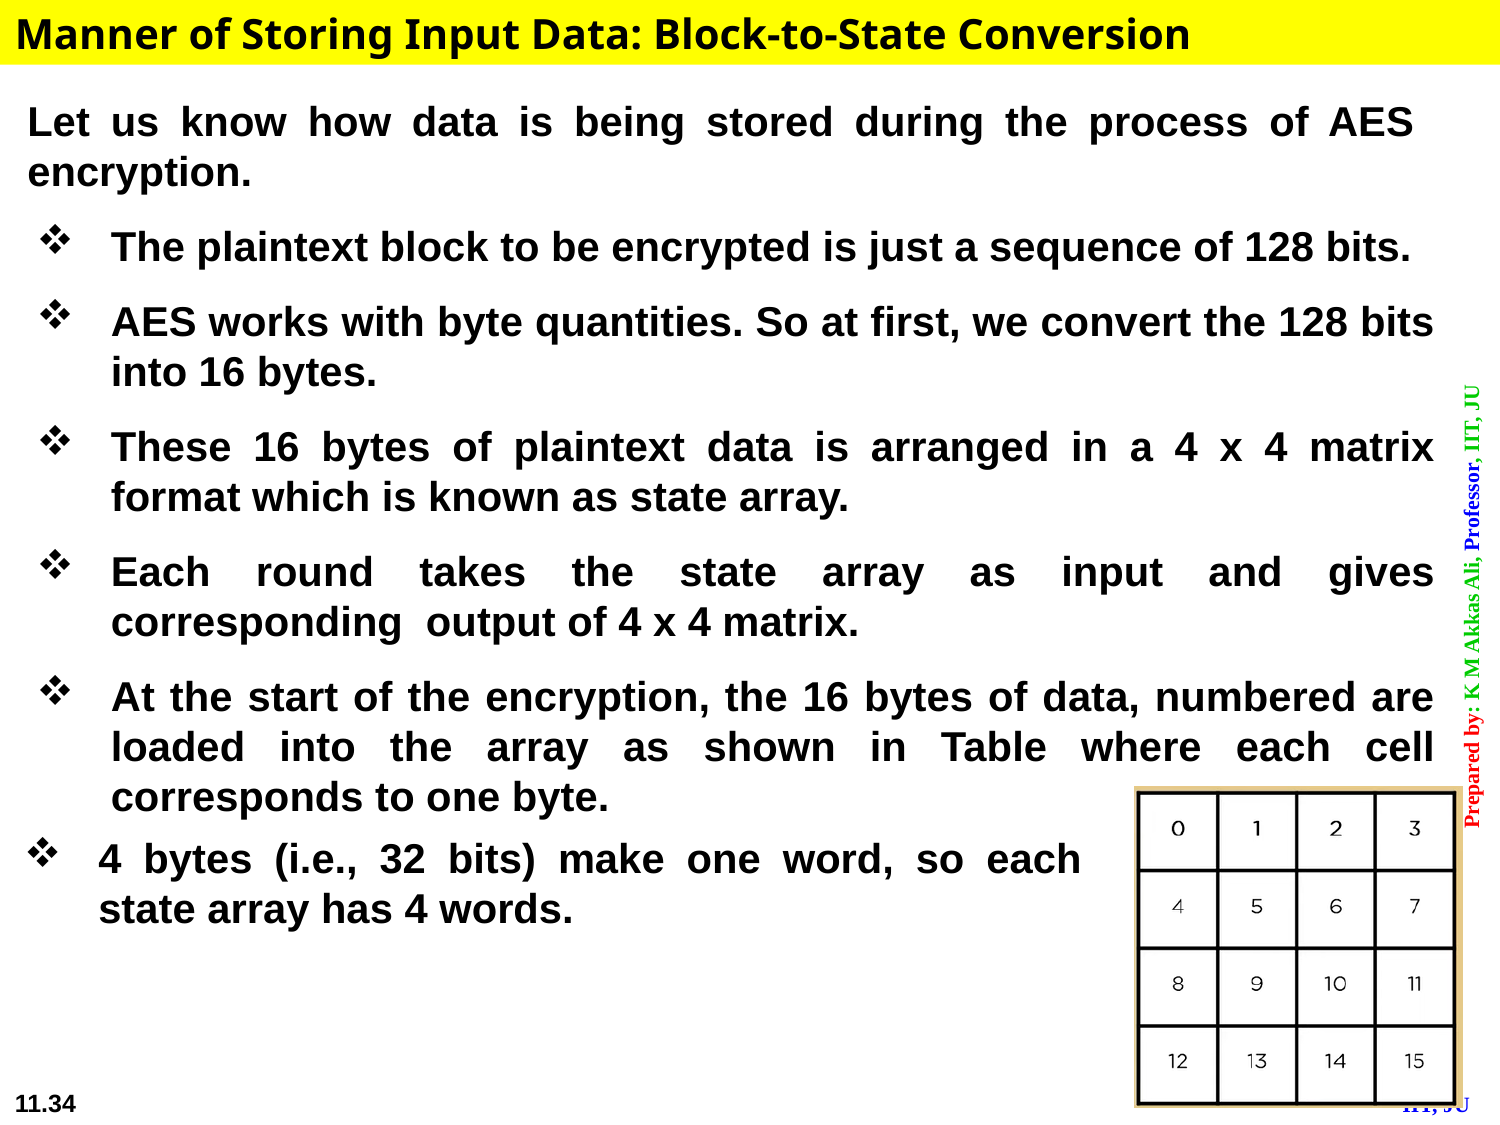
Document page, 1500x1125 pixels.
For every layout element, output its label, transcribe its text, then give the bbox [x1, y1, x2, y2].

picture [1134, 786, 1463, 1108]
text_box 11.34 [0, 1090, 313, 1125]
text_box Manner of Storing Input Data: Block-to-State Conversion [0, 0, 1500, 65]
text_box 4 bytes (i.e., 32 bits) make one word, so each state array has 4 words. [0, 824, 1097, 1090]
text_box Let us know how data is being stored during the process of AES encryption. The plaintext block to be encrypted is just a sequence of 128 bits. AES works with byte quantities. So at first, we convert the 128 bits into 16 bytes. These 16 bytes of plaintext data is arranged in a 4 x 4 matrix format which is known as state array. Each round takes the state array as input and gives corresponding output of 4 x 4 matrix. At the start of the encryption, the 16 bytes of data, numbered are loaded into the array as shown in Table where each cell corresponds to one byte. [12, 87, 1450, 828]
